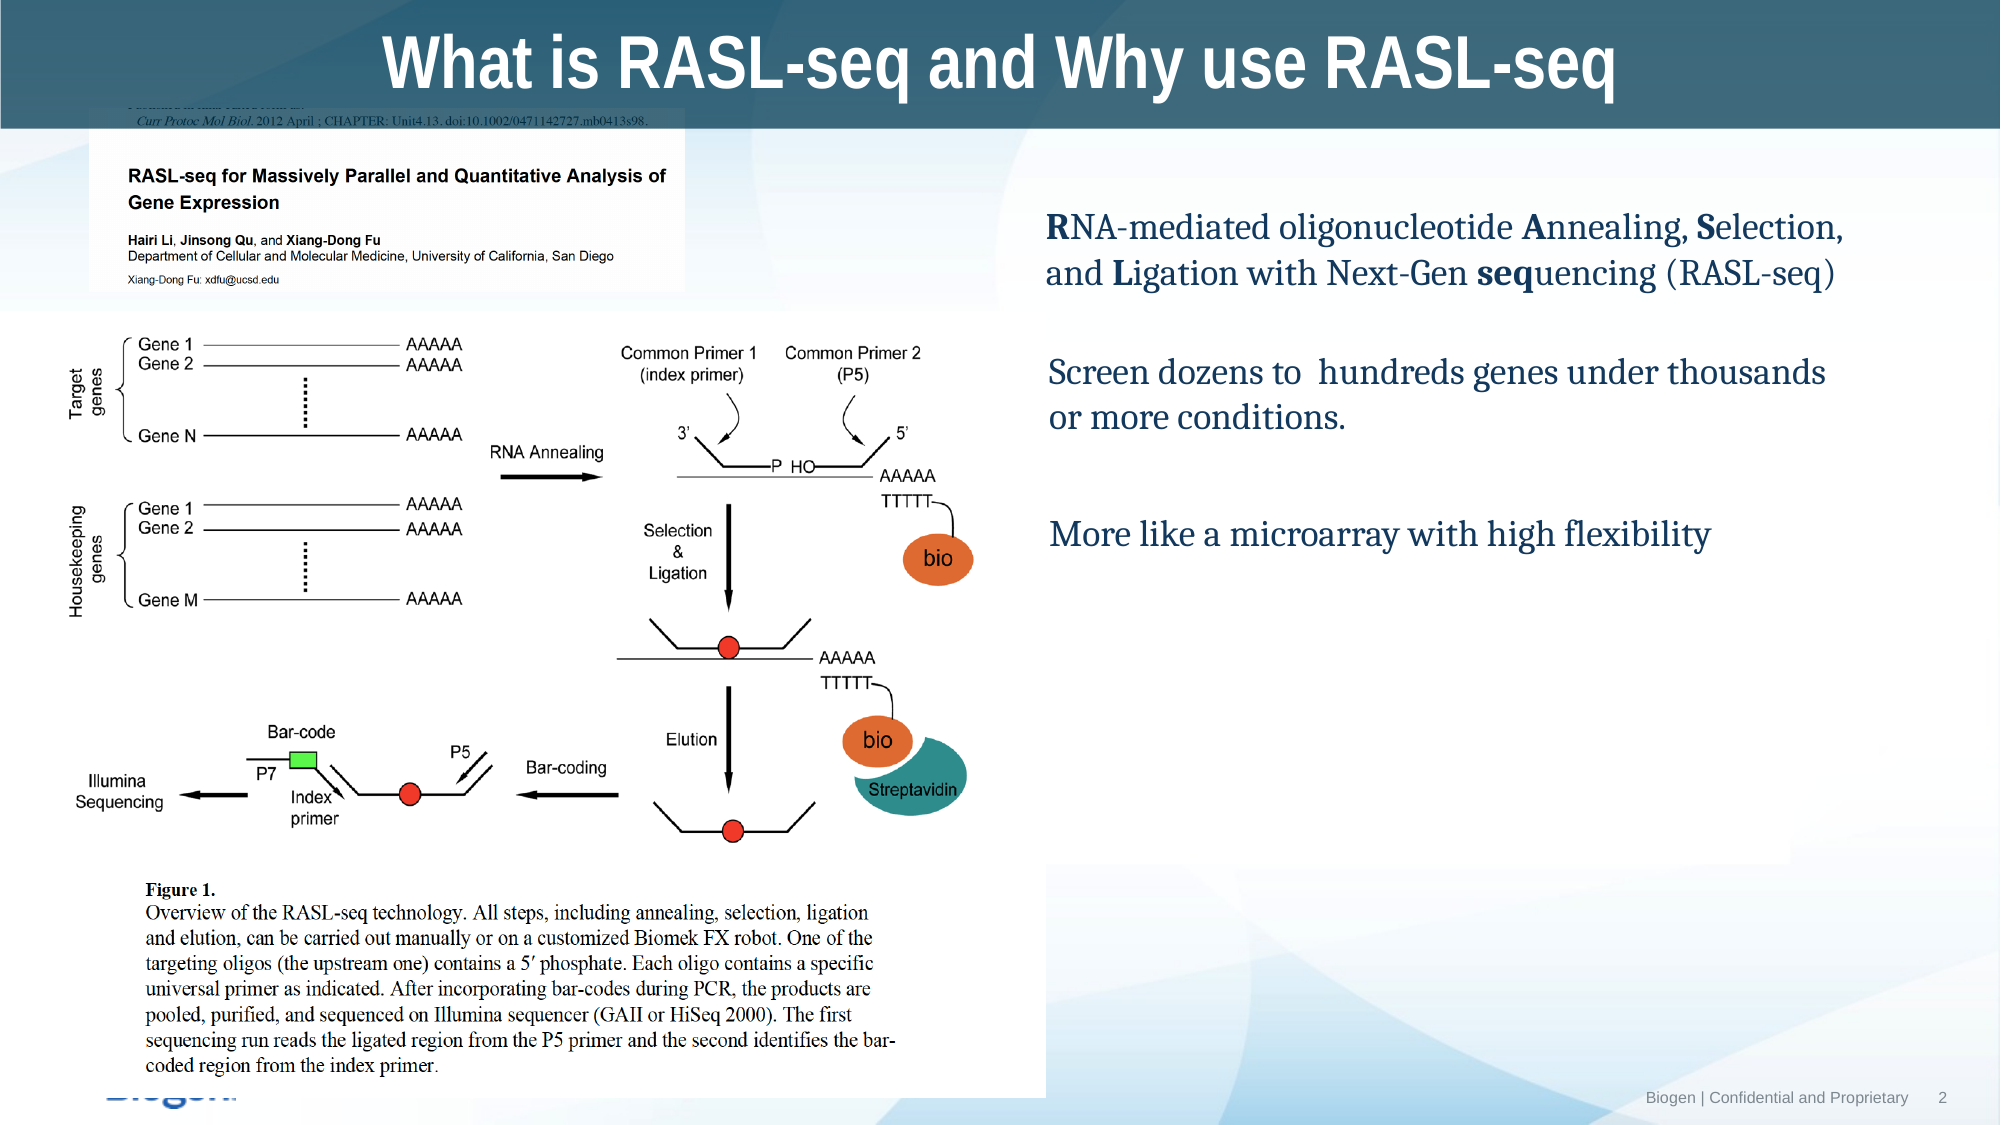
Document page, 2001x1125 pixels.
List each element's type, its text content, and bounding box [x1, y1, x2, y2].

text_box Screen dozens to hundreds genes under thousands or more conditions. [1051, 339, 2000, 445]
text_box What is RASL-seq and Why use RASL-seq [0, 0, 2000, 129]
text_box More like a microarray with high flexibility [1051, 501, 1835, 562]
text_box RNA-mediated oligonucleotide Annealing, Selection, and Ligation with Next-Gen sequencing (RASL-seq) [1031, 195, 2000, 300]
picture [0, 108, 2000, 1125]
